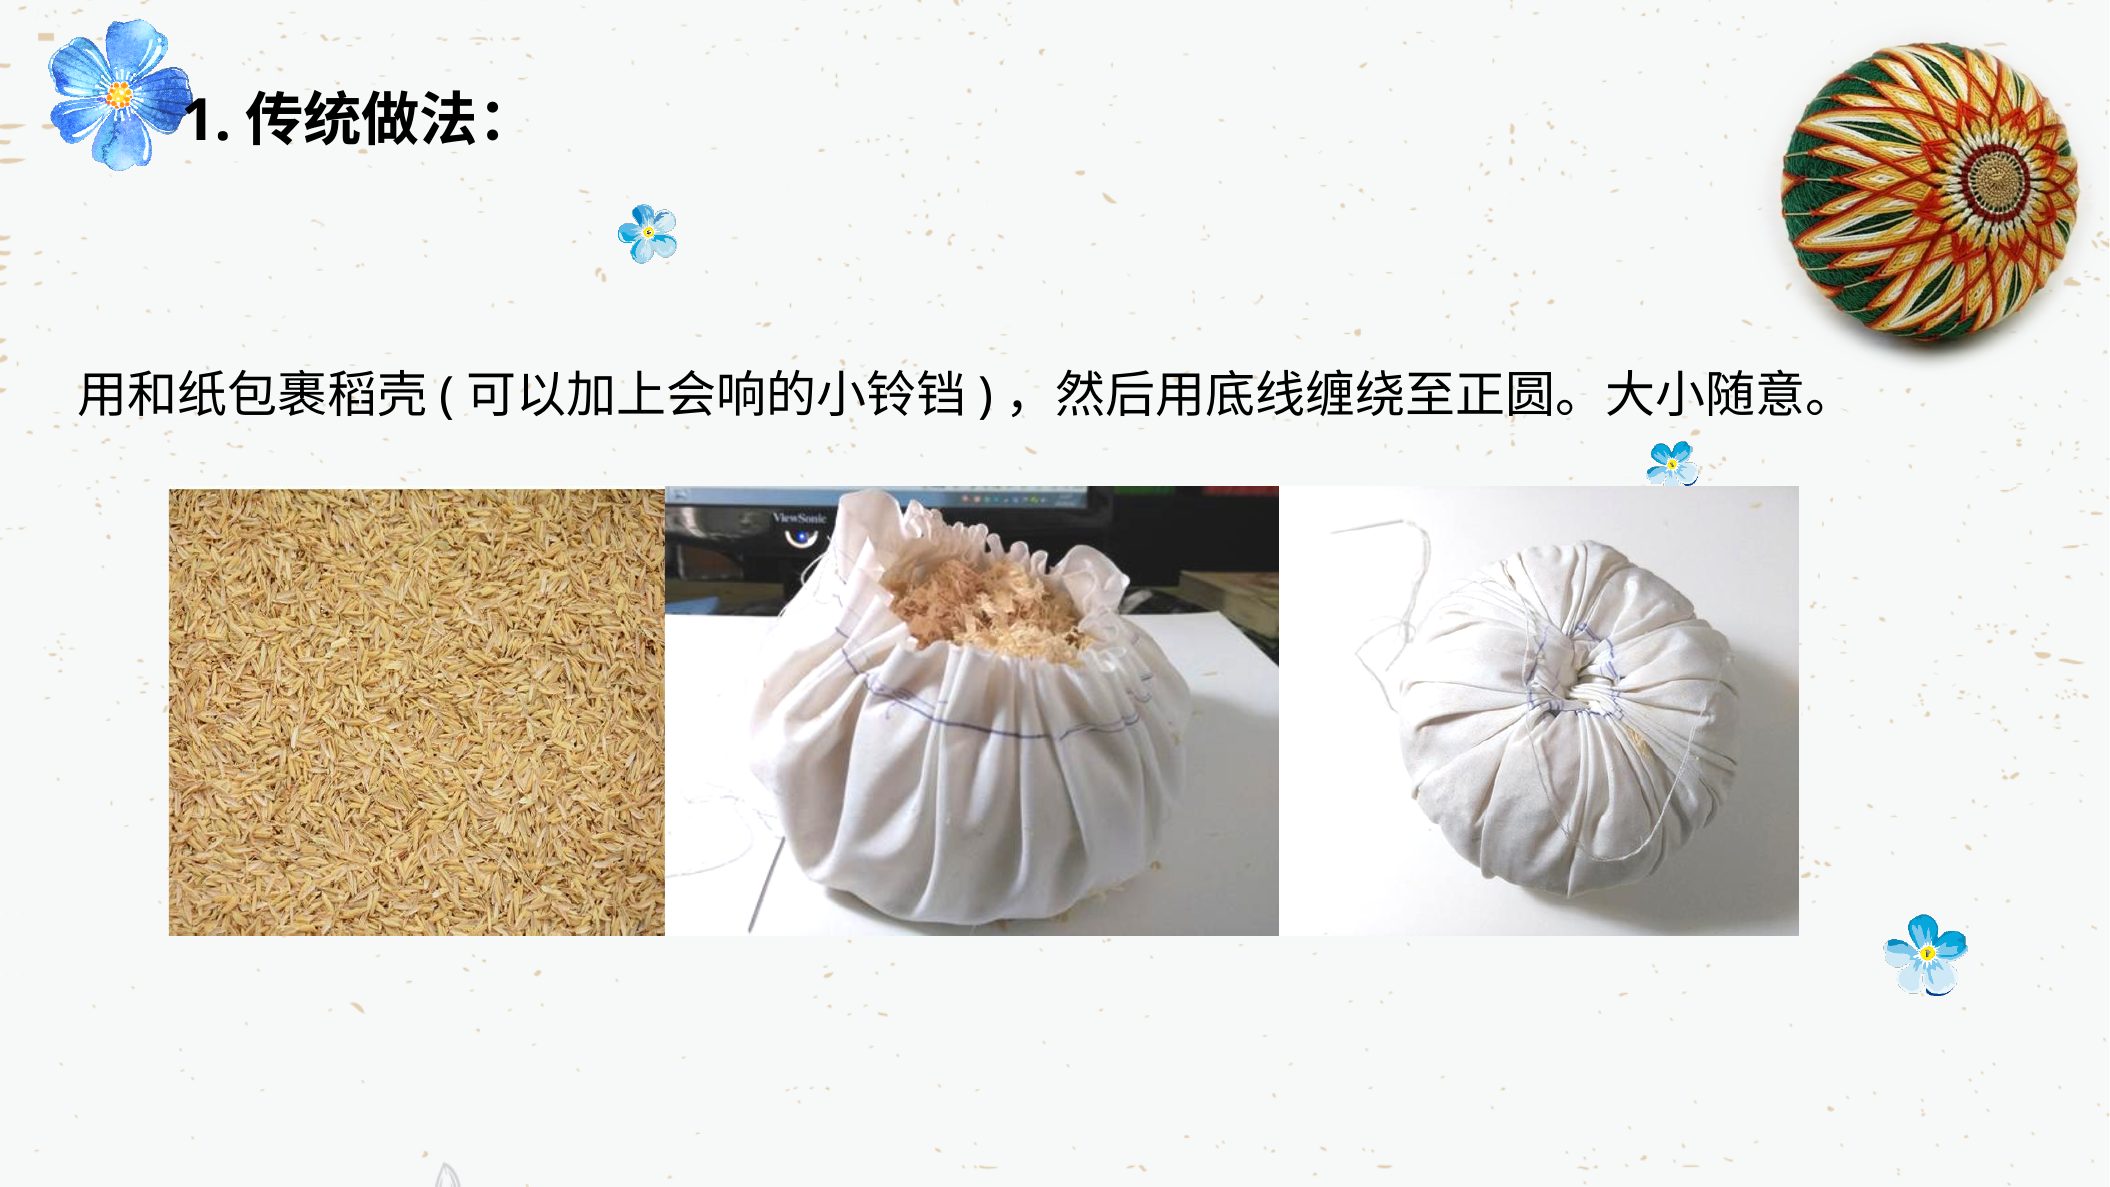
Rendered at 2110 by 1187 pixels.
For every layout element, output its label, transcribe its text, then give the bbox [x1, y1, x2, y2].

picture [0, 0, 2110, 1187]
text_box 1.传统做法： 用和纸包裹稻壳(可以加上会响的小铃铛)，然后用底线缠绕至正圆。大小随意。 [62, 39, 1968, 430]
